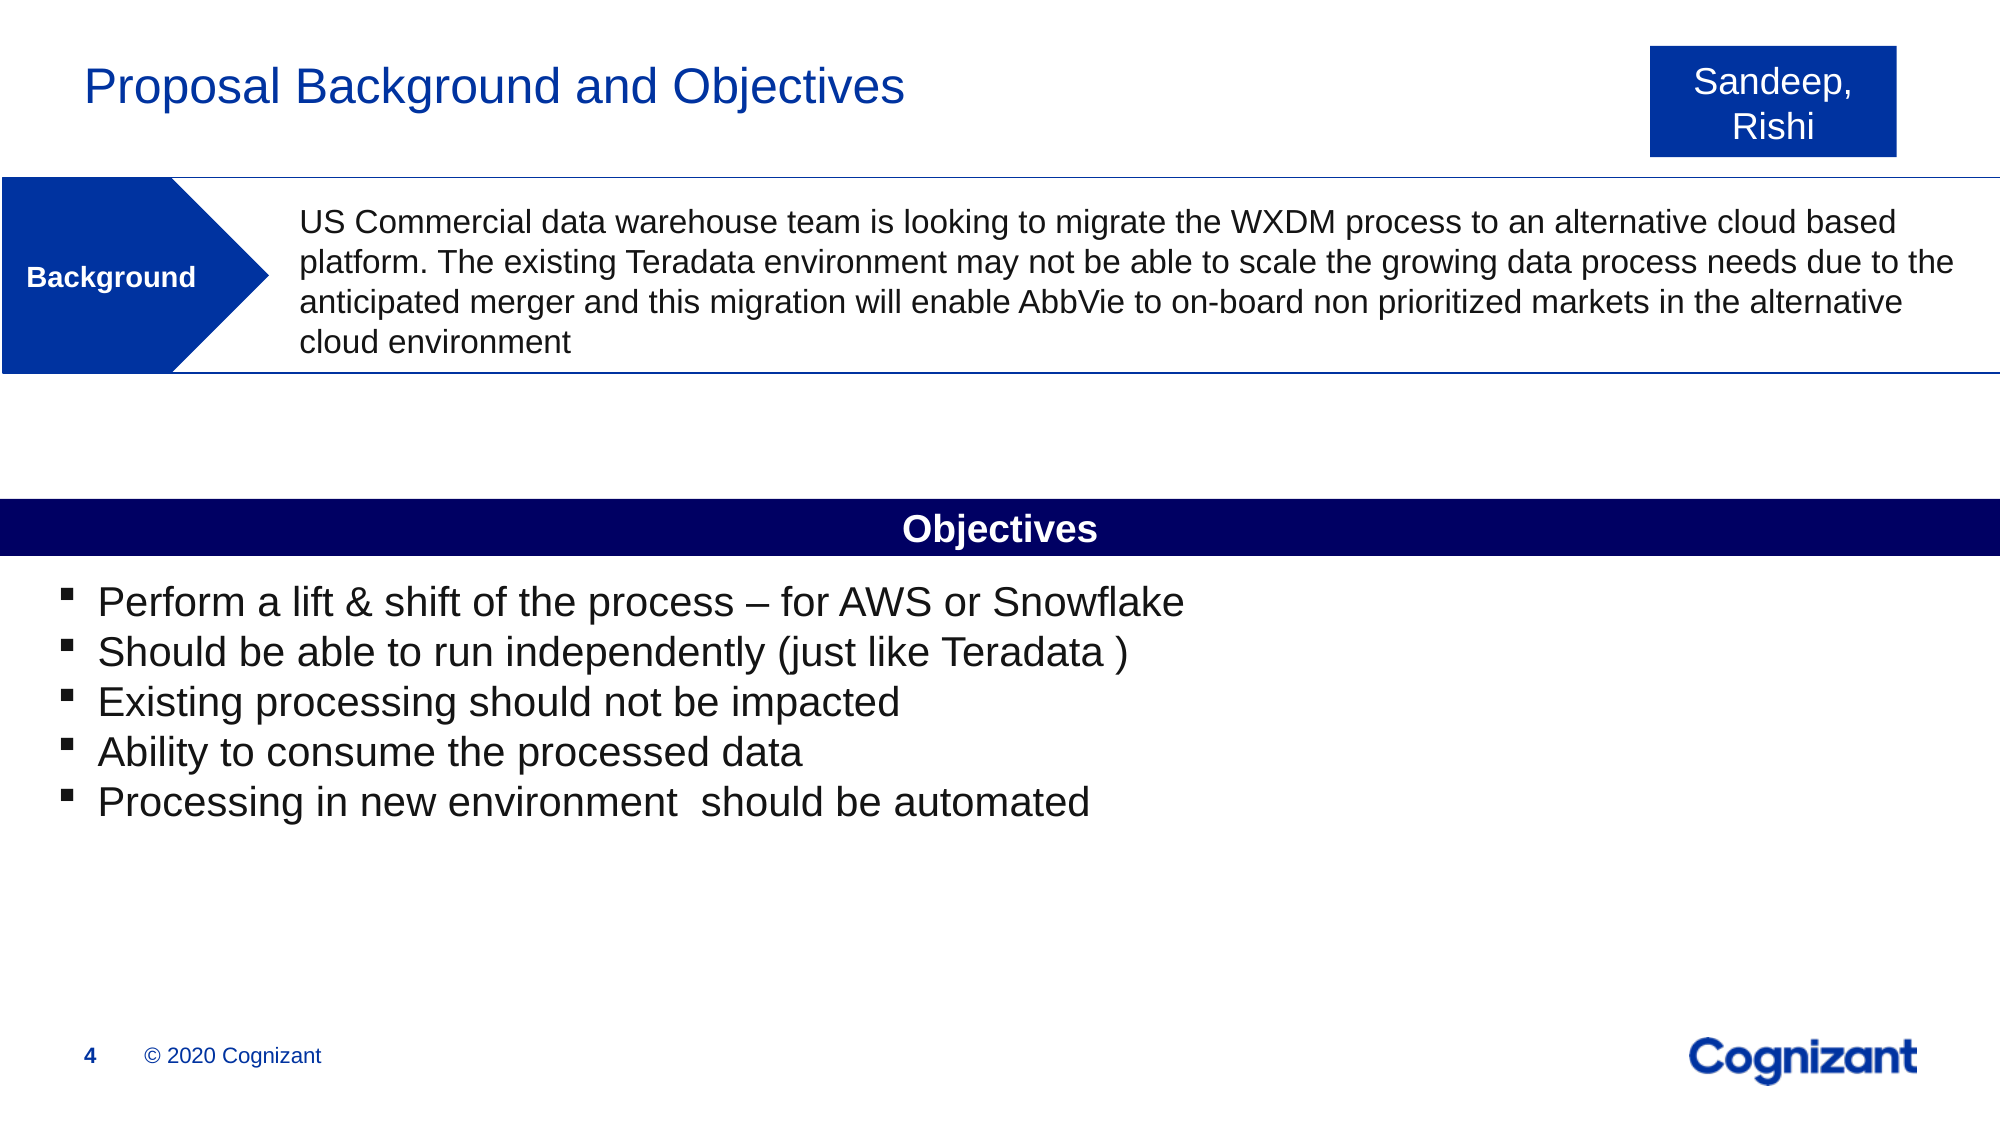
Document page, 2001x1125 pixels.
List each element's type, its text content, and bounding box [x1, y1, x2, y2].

title Proposal Background and Objectives [83, 60, 1925, 177]
text_box Objectives [0, 498, 2000, 556]
slide_number 4 [84, 1041, 135, 1068]
footer © 2020 Cognizant [144, 1026, 1145, 1068]
picture [1689, 1037, 1917, 1086]
text_box Sandeep, Rishi [1649, 45, 1898, 158]
text_box Perform a lift & shift of the process – for AWS or Snowflake Should be able to run independently (just like Teradata ) Existing processing should not be impacted Ability to consume the processed data Processing in new environment should be automated [2, 567, 2000, 873]
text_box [2, 177, 2000, 374]
